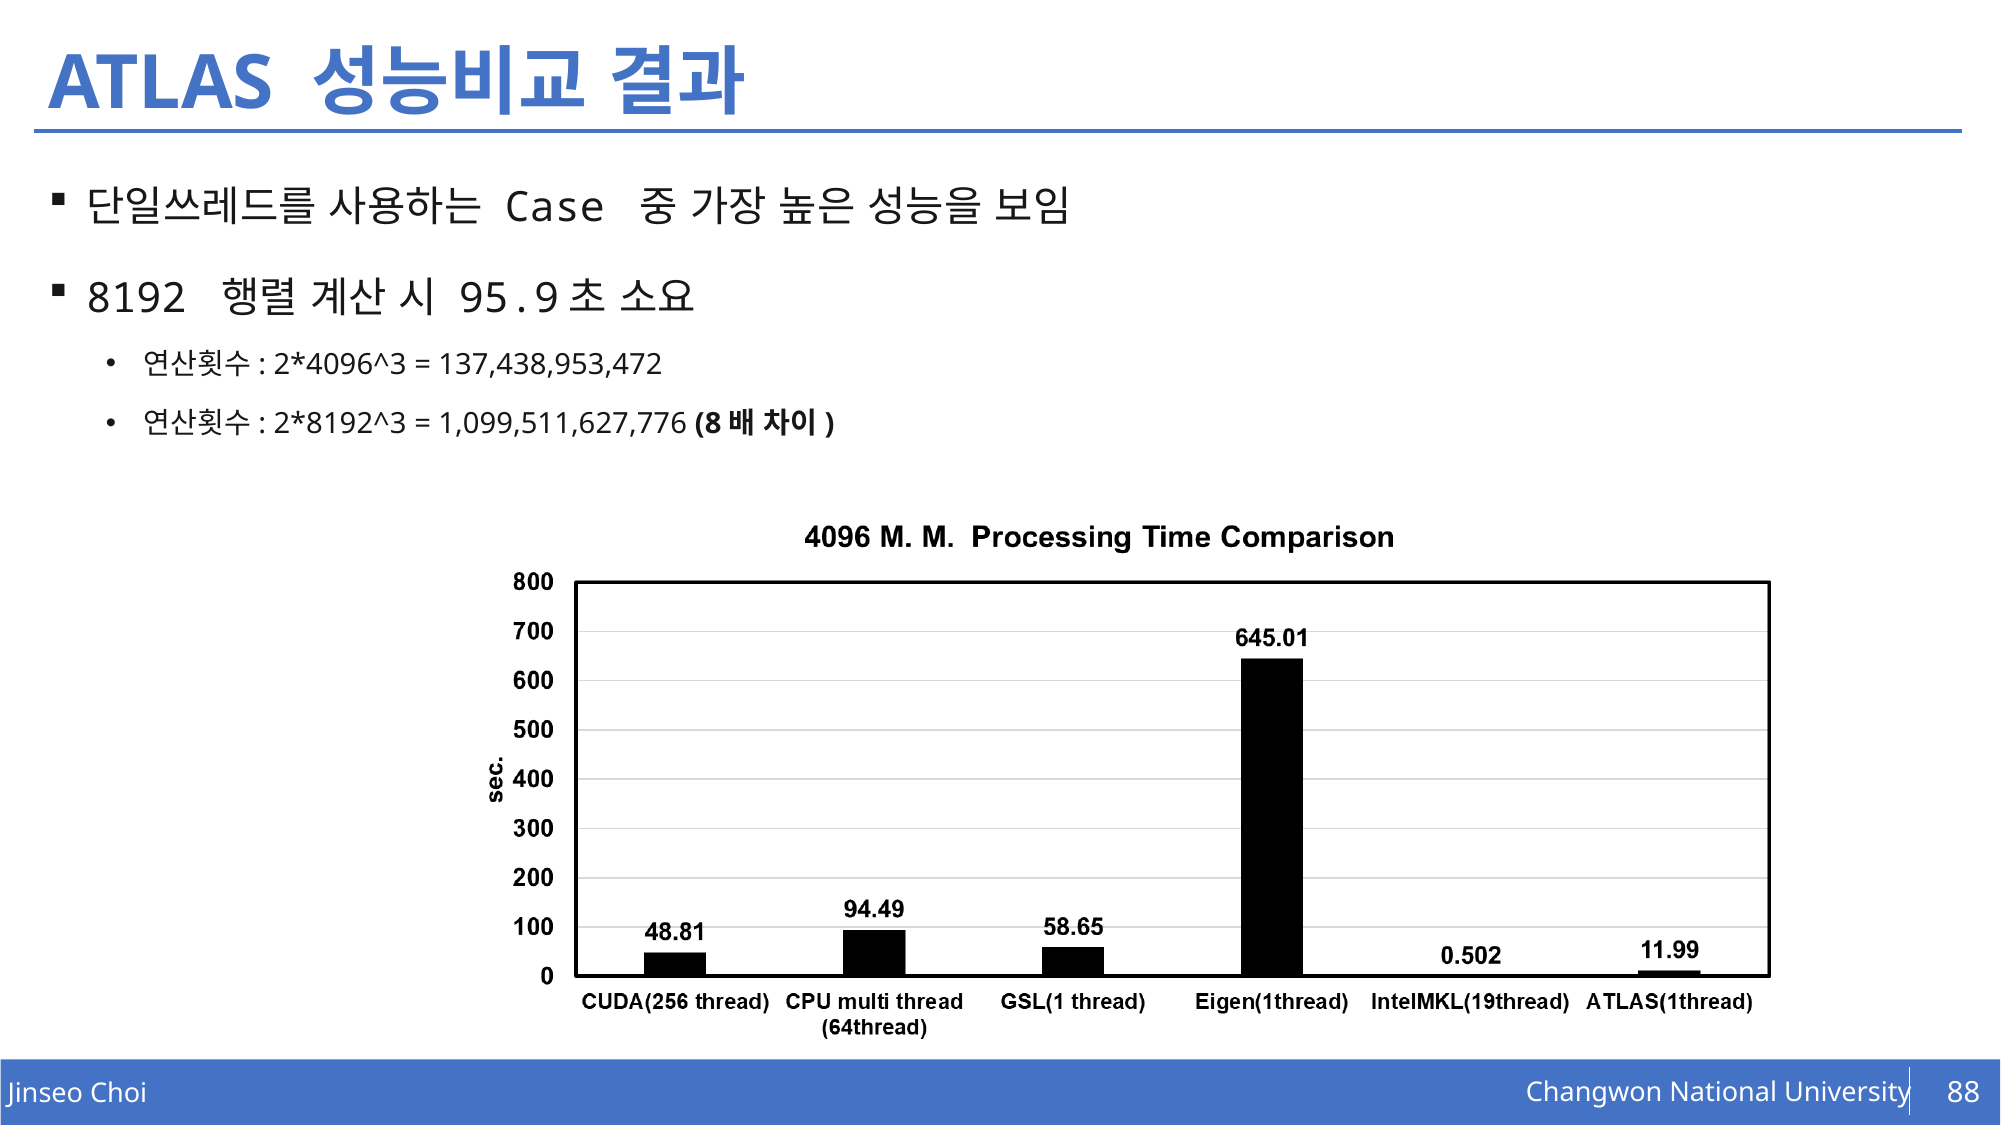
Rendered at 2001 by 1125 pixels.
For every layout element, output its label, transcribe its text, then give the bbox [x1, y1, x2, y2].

picture [485, 503, 1800, 1049]
list 단일쓰레드를 사용하는 Case 중 가장 높은 성능을 보임 8192 행렬 계산 시 95.9초 소요 연산횟수: 2*4096^3 = 137,438,953,472 연산횟수: 2*8192^3 = 1,099,511,627,776 (8배 차이) [33, 152, 1963, 997]
title ATLAS 성능비교 결과 [33, 27, 1963, 143]
slide_number 88 [1927, 1063, 2000, 1124]
